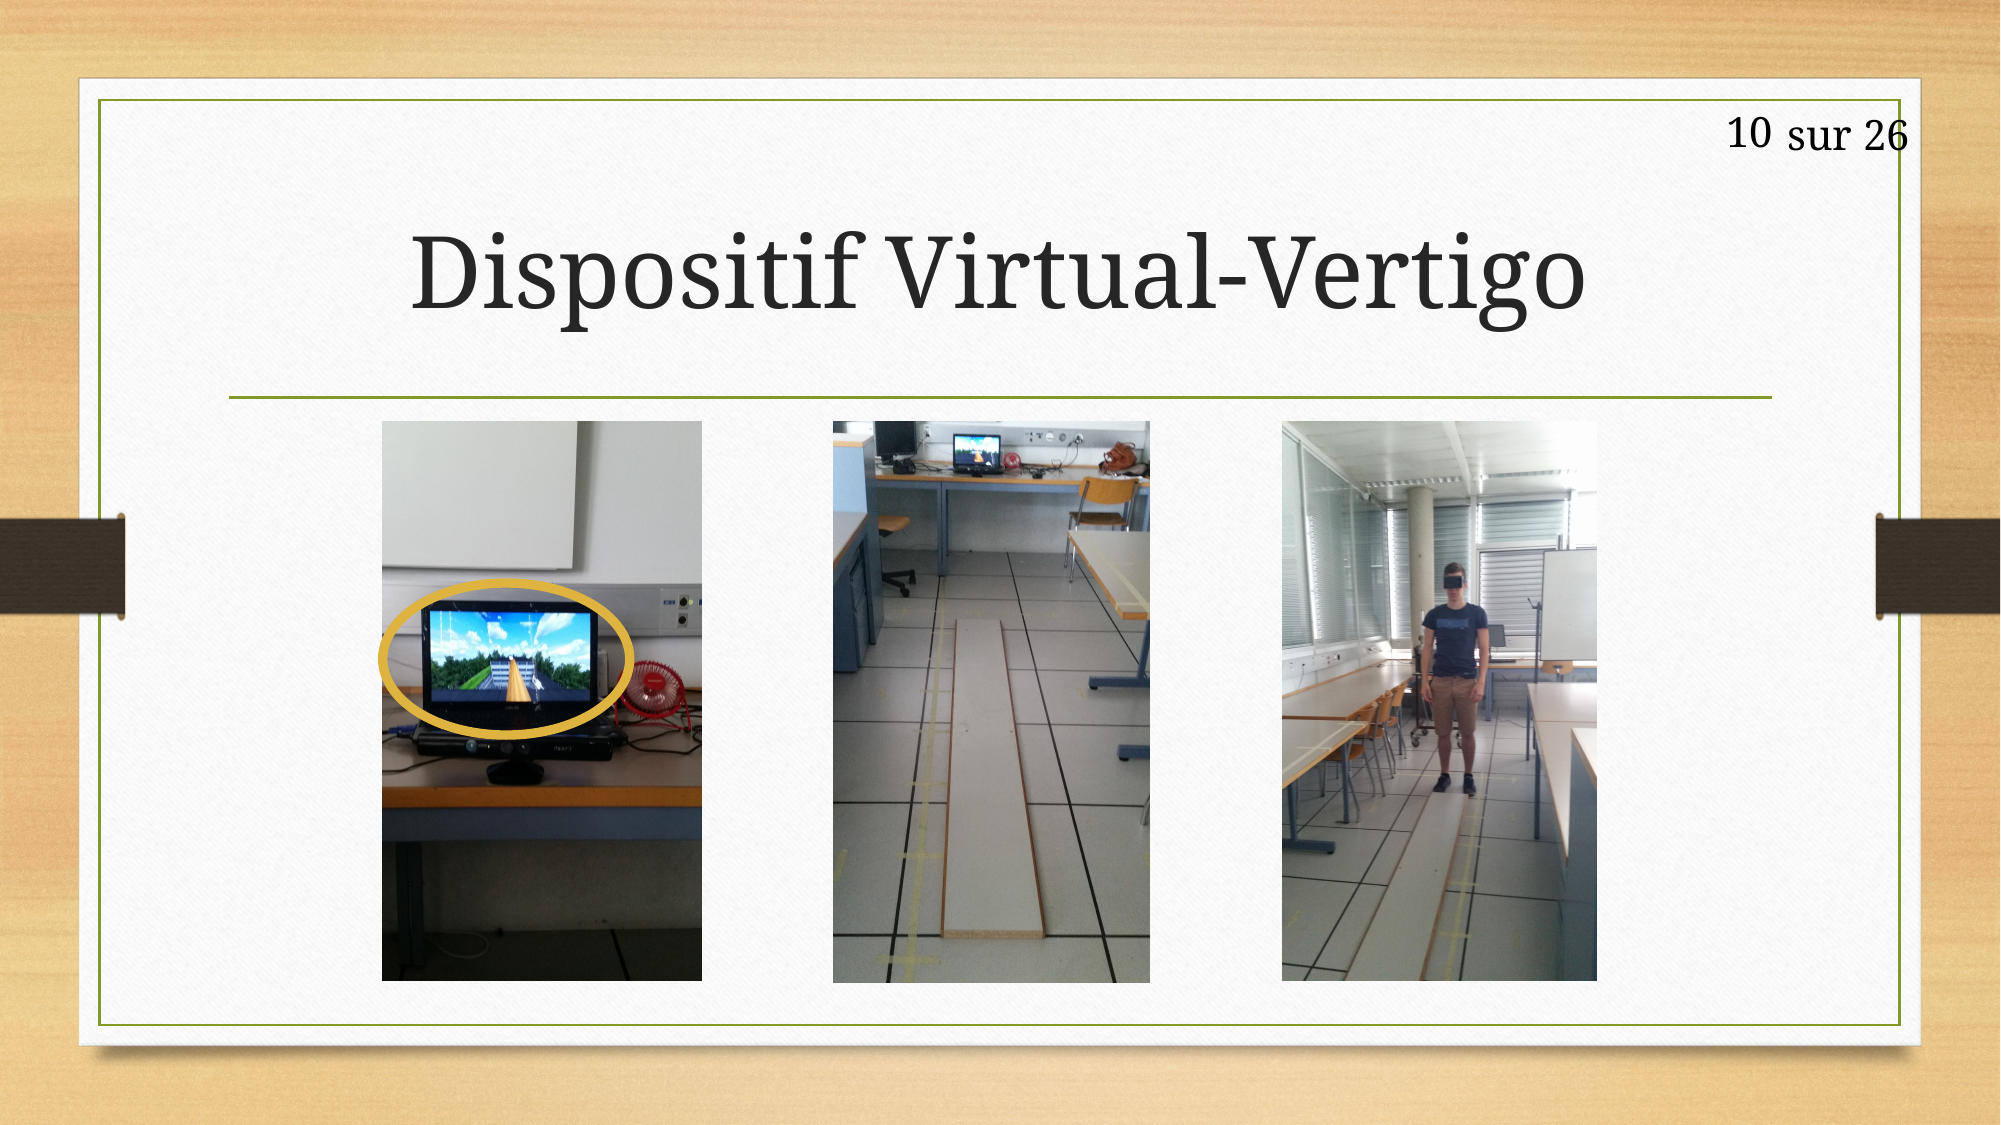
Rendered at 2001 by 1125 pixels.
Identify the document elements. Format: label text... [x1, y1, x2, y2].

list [1281, 420, 1598, 982]
picture [0, 0, 2001, 1125]
text_box sur 26 [1761, 101, 1975, 167]
slide_number 10 [1556, 107, 1788, 162]
title Dispositif Virtual-Vertigo [212, 161, 1788, 375]
